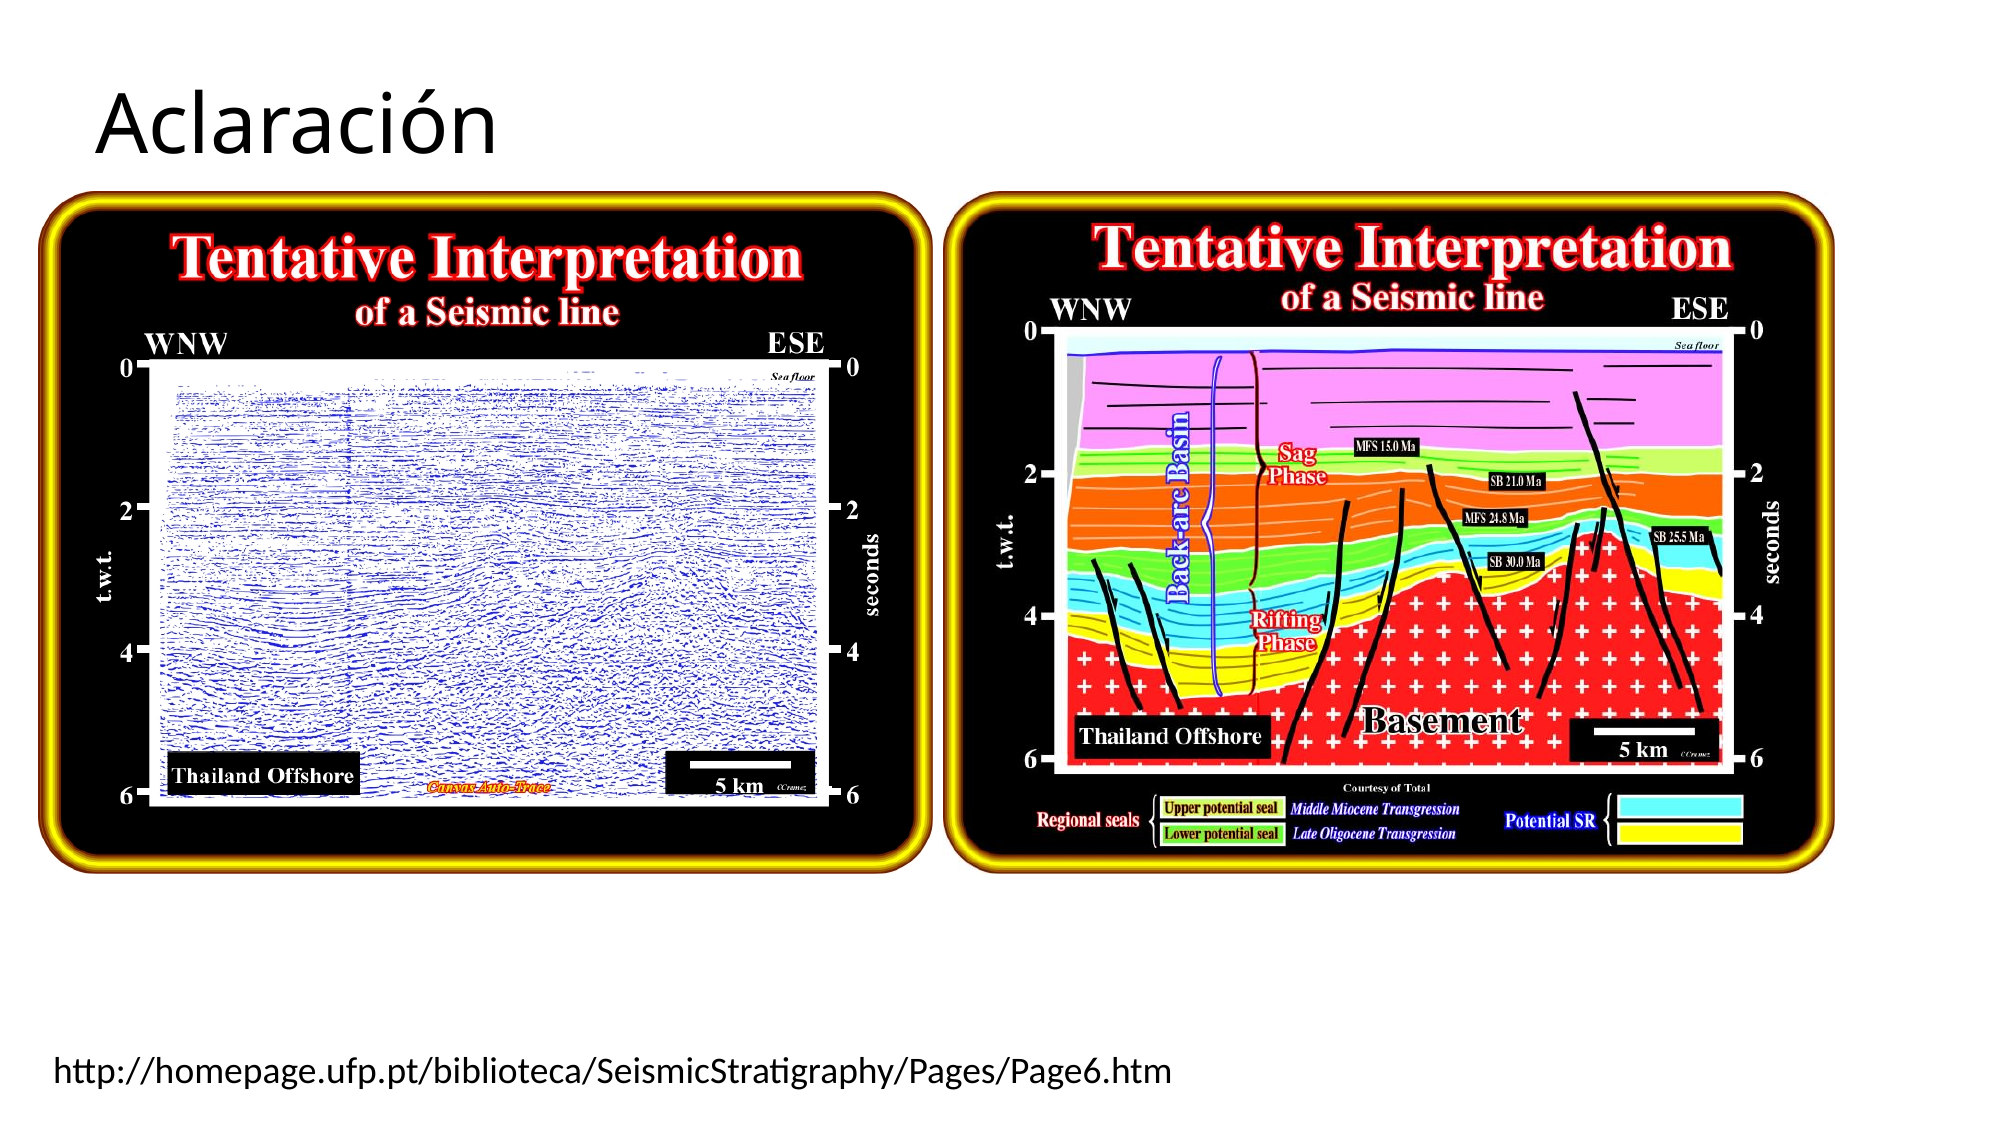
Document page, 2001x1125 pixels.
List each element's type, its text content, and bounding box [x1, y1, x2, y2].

picture [943, 191, 1835, 874]
picture [38, 191, 933, 874]
text_box http://homepage.ufp.pt/biblioteca/SeismicStratigraphy/Pages/Page6.htm [38, 1039, 1736, 1099]
title Aclaración [80, 74, 1806, 180]
